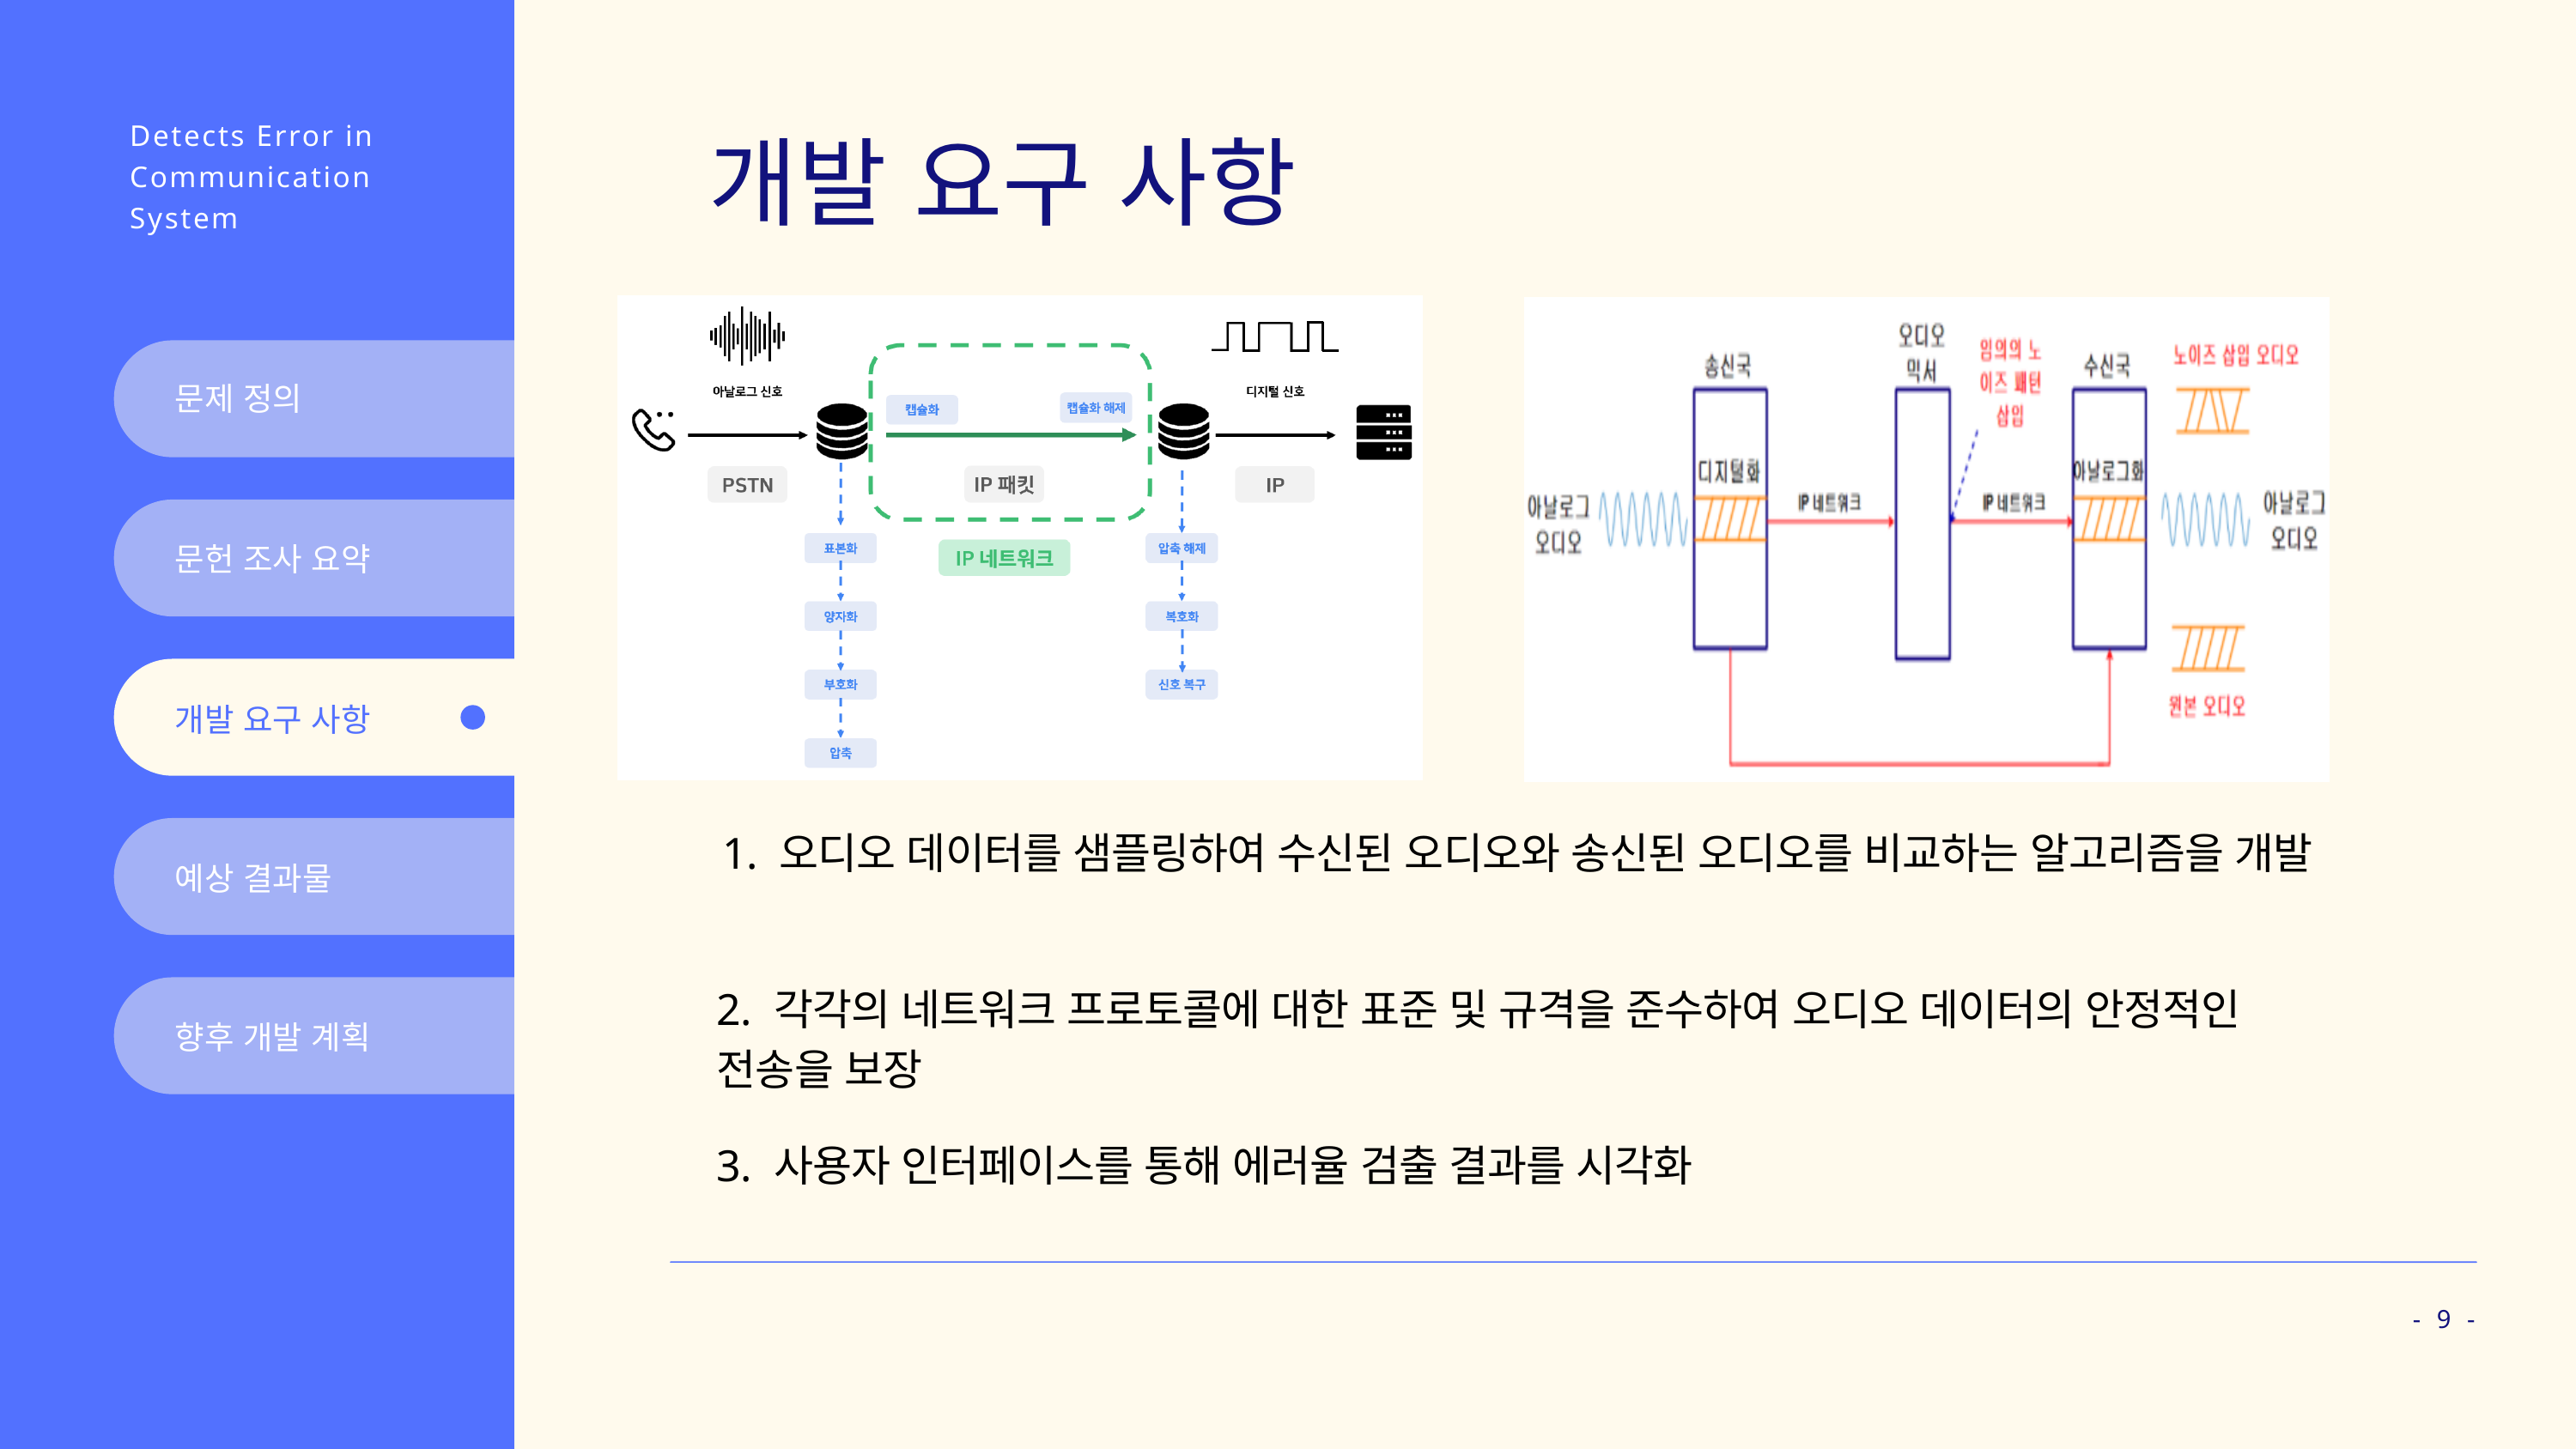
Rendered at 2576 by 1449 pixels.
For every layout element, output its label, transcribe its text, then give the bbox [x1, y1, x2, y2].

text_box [113, 977, 574, 1094]
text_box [460, 705, 486, 731]
picture [1524, 297, 2330, 782]
text_box - 9 - [2040, 1303, 2476, 1334]
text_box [113, 817, 574, 936]
text_box 개발 요구 사항 [708, 152, 1868, 239]
picture [617, 295, 1423, 781]
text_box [716, 816, 2330, 1188]
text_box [113, 658, 574, 776]
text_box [113, 499, 574, 617]
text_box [113, 340, 574, 458]
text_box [0, 0, 515, 1449]
